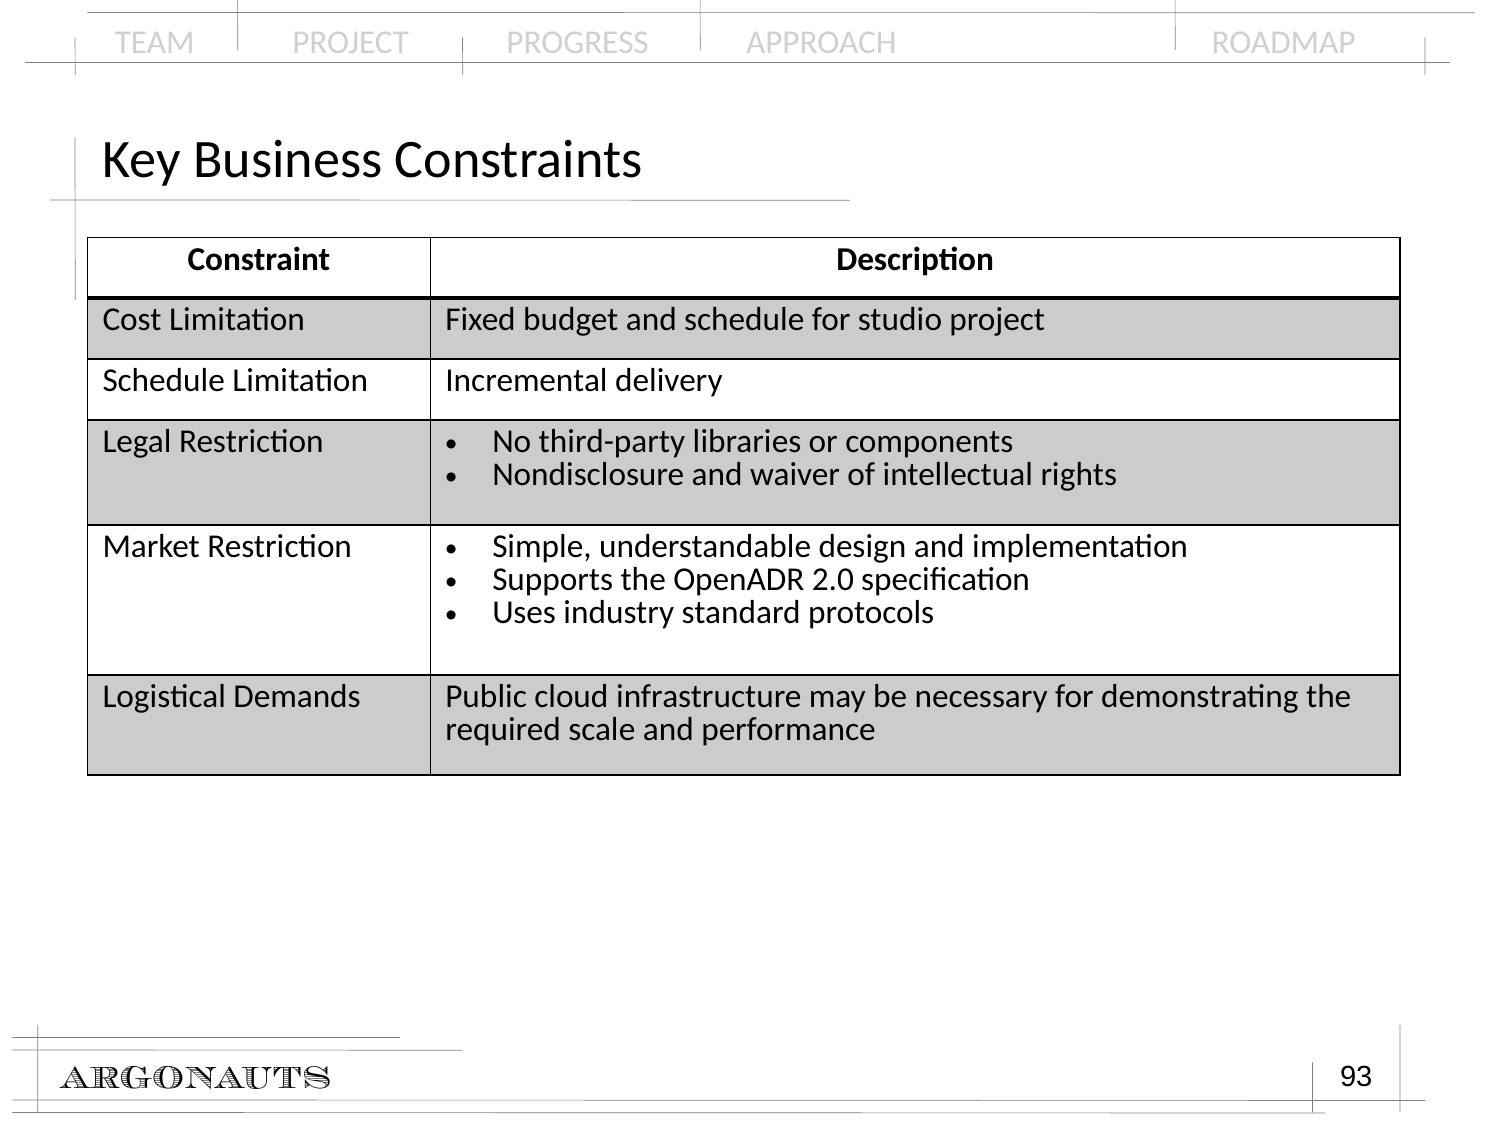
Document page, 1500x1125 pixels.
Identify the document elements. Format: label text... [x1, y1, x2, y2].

table_cell Logistical Demands [88, 676, 430, 774]
table_cell Schedule Limitation [88, 360, 430, 419]
table_cell Fixed budget and schedule for studio project [431, 300, 1399, 358]
table_cell No third-party libraries or components Nondisclosure and waiver of intellectual rights [431, 421, 1399, 524]
table_cell Market Restriction [88, 526, 430, 674]
title Key Business Constraints [87, 112, 1413, 200]
table_cell Public cloud infrastructure may be necessary for demonstrating the required scale and performance [431, 676, 1399, 774]
table_header Description [431, 238, 1399, 296]
picture [50, 1055, 350, 1099]
table_cell Simple, understandable design and implementation Supports the OpenADR 2.0 specification Uses industry standard protocols [431, 526, 1399, 674]
table_cell Incremental delivery [431, 360, 1399, 419]
table_header Constraint [88, 238, 430, 296]
table_cell Legal Restriction [88, 421, 430, 524]
slide_number 93 [1074, 1050, 1388, 1125]
table_cell Cost Limitation [88, 300, 430, 358]
